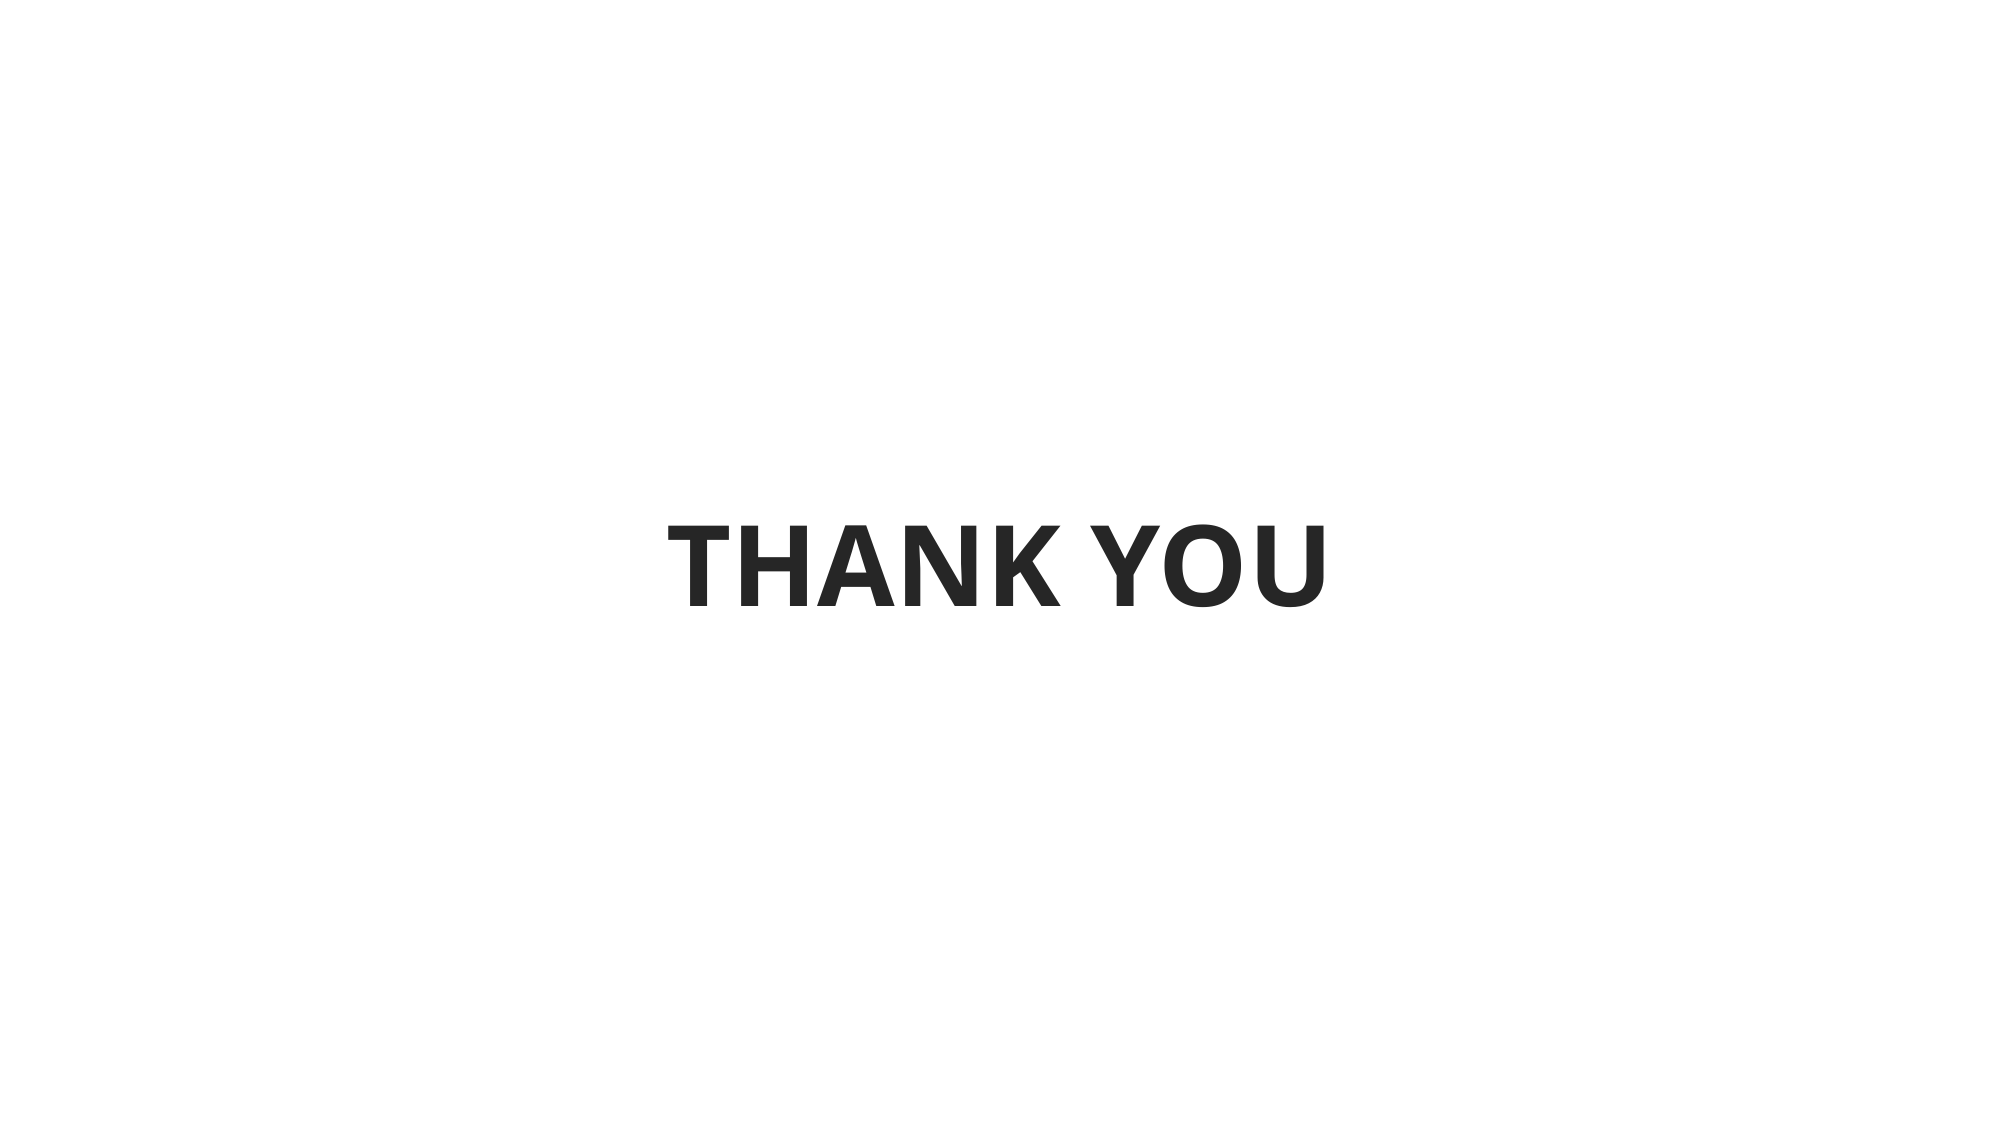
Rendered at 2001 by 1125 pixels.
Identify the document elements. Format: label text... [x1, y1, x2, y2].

text_box THANK YOU [651, 486, 1349, 637]
